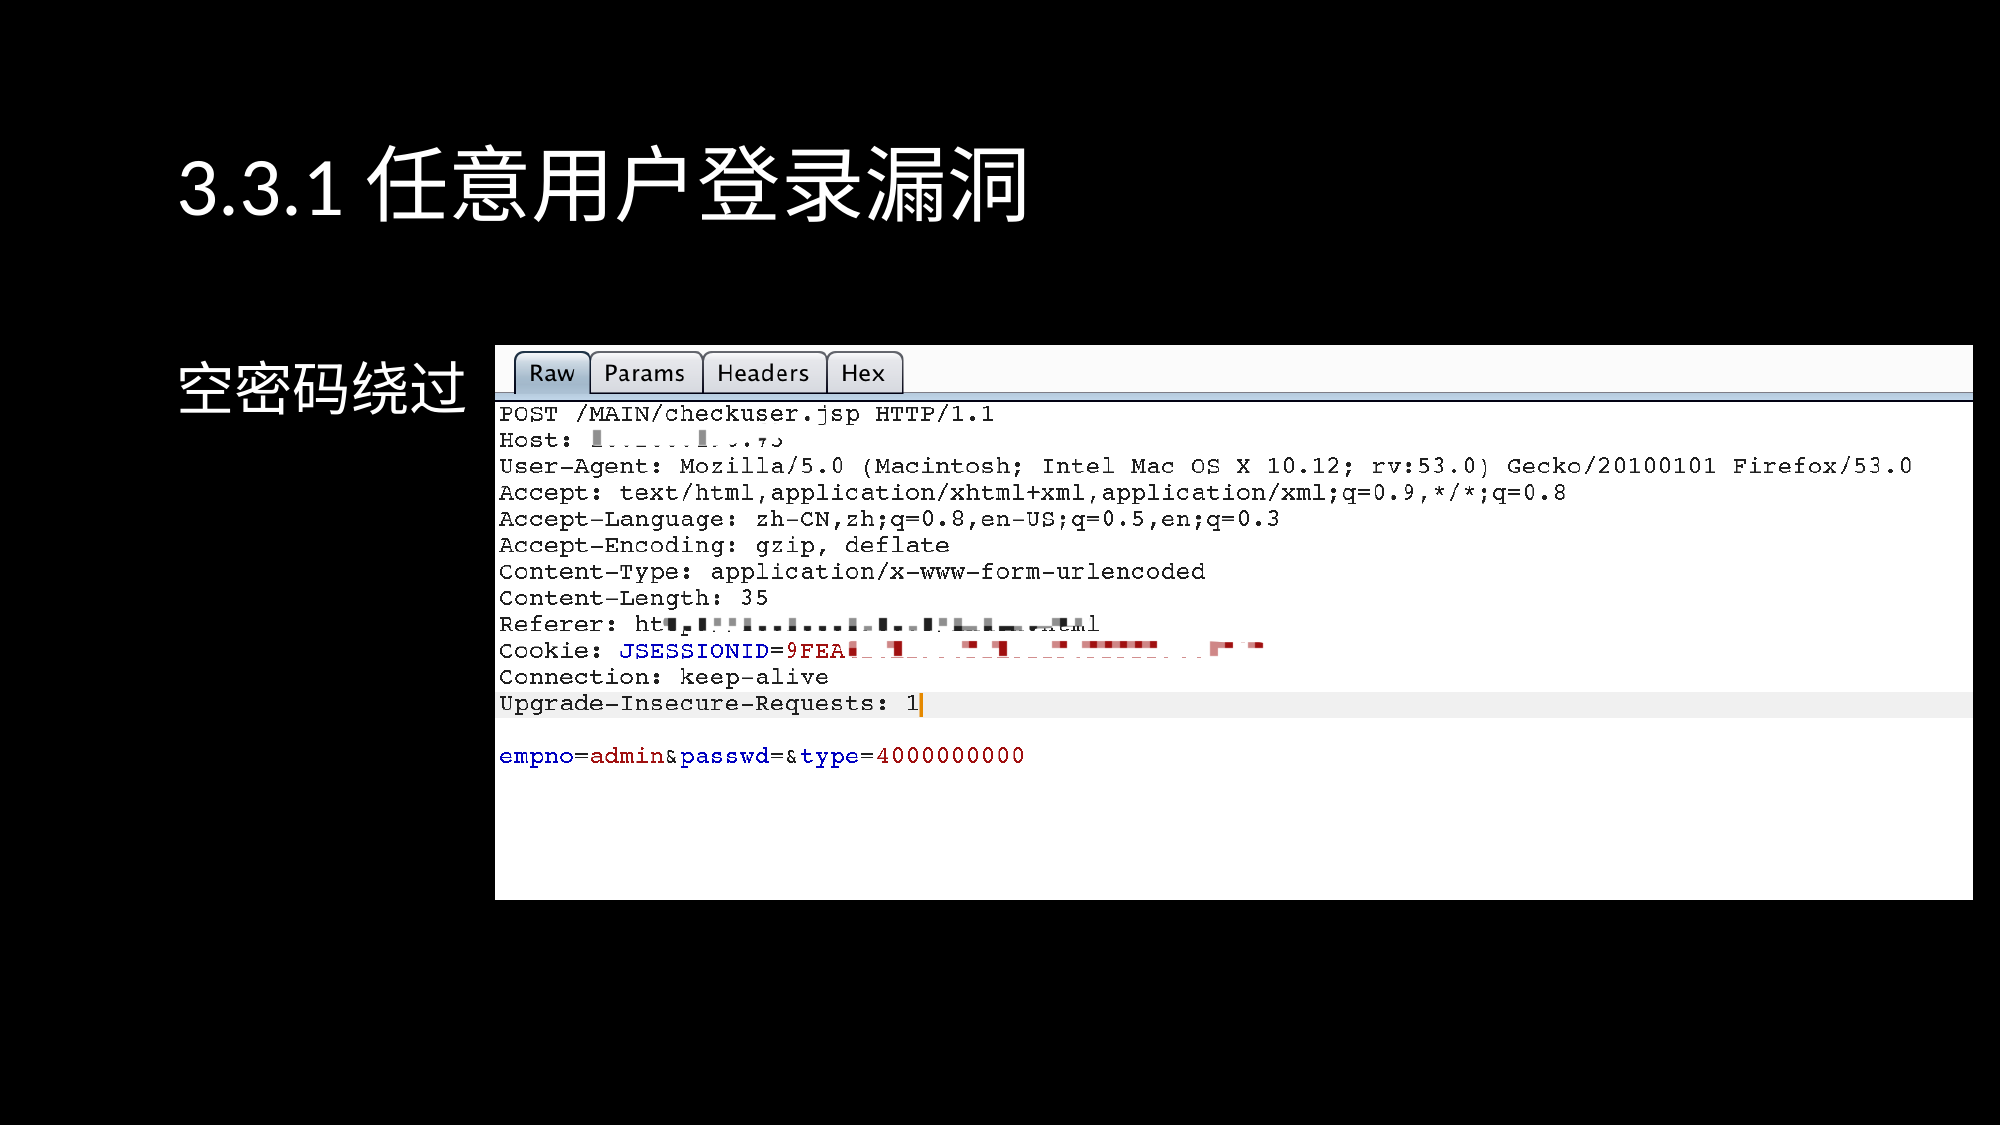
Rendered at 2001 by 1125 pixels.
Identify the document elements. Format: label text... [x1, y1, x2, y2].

text_box 3.3.1任意用户登录漏洞 空密码绕过 [161, 124, 1871, 810]
picture [495, 345, 1973, 900]
